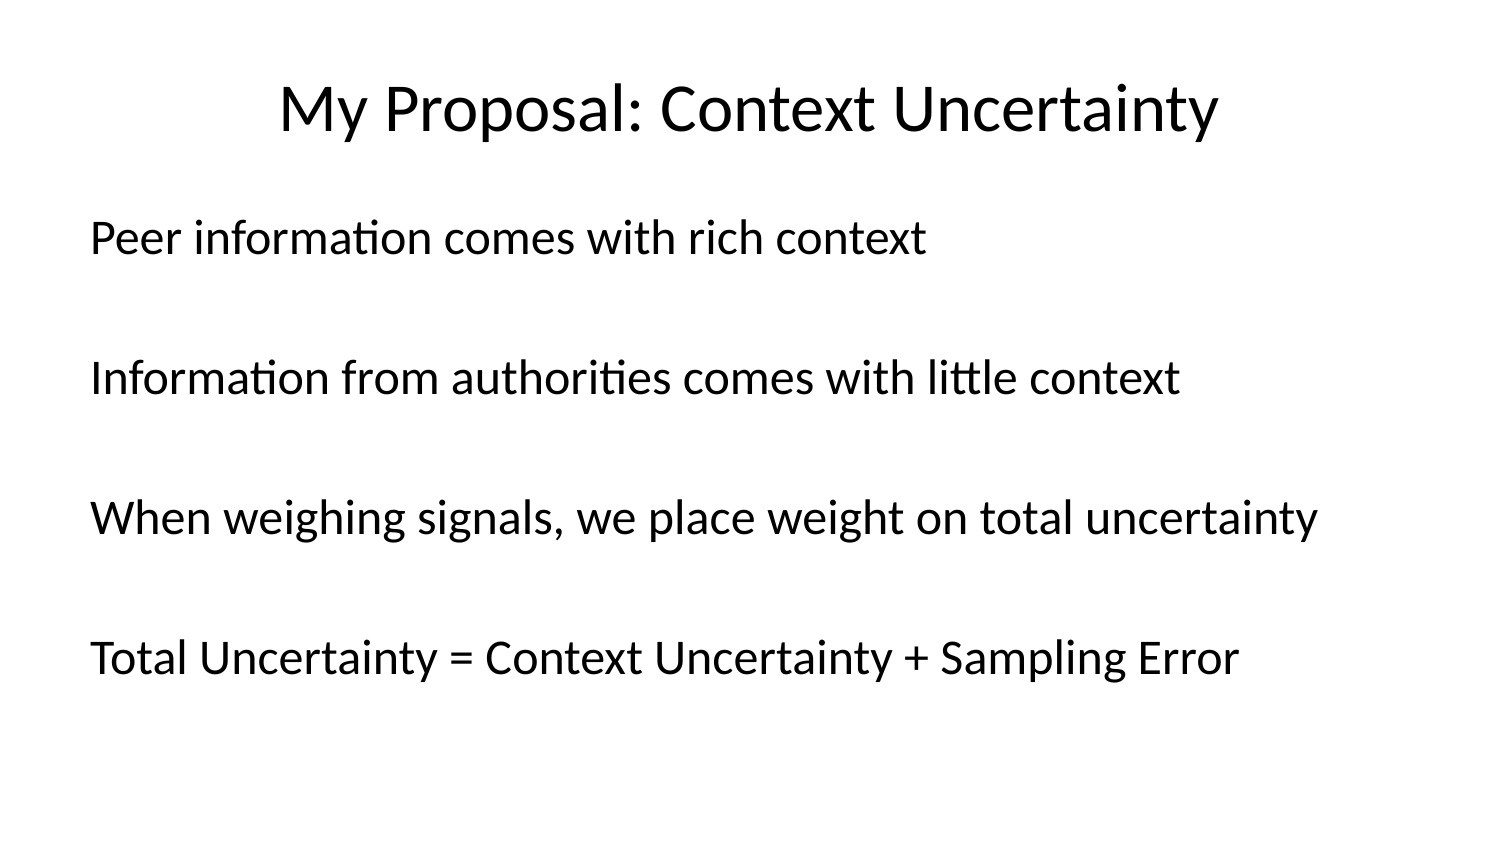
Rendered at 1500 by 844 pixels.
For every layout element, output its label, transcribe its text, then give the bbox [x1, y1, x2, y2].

title My Proposal: Context Uncertainty [75, 33, 1425, 175]
list Peer information comes with rich context Information from authorities comes with little context When weighing signals, we place weight on total uncertainty Total Uncertainty = Context Uncertainty + Sampling Error [75, 196, 1425, 754]
